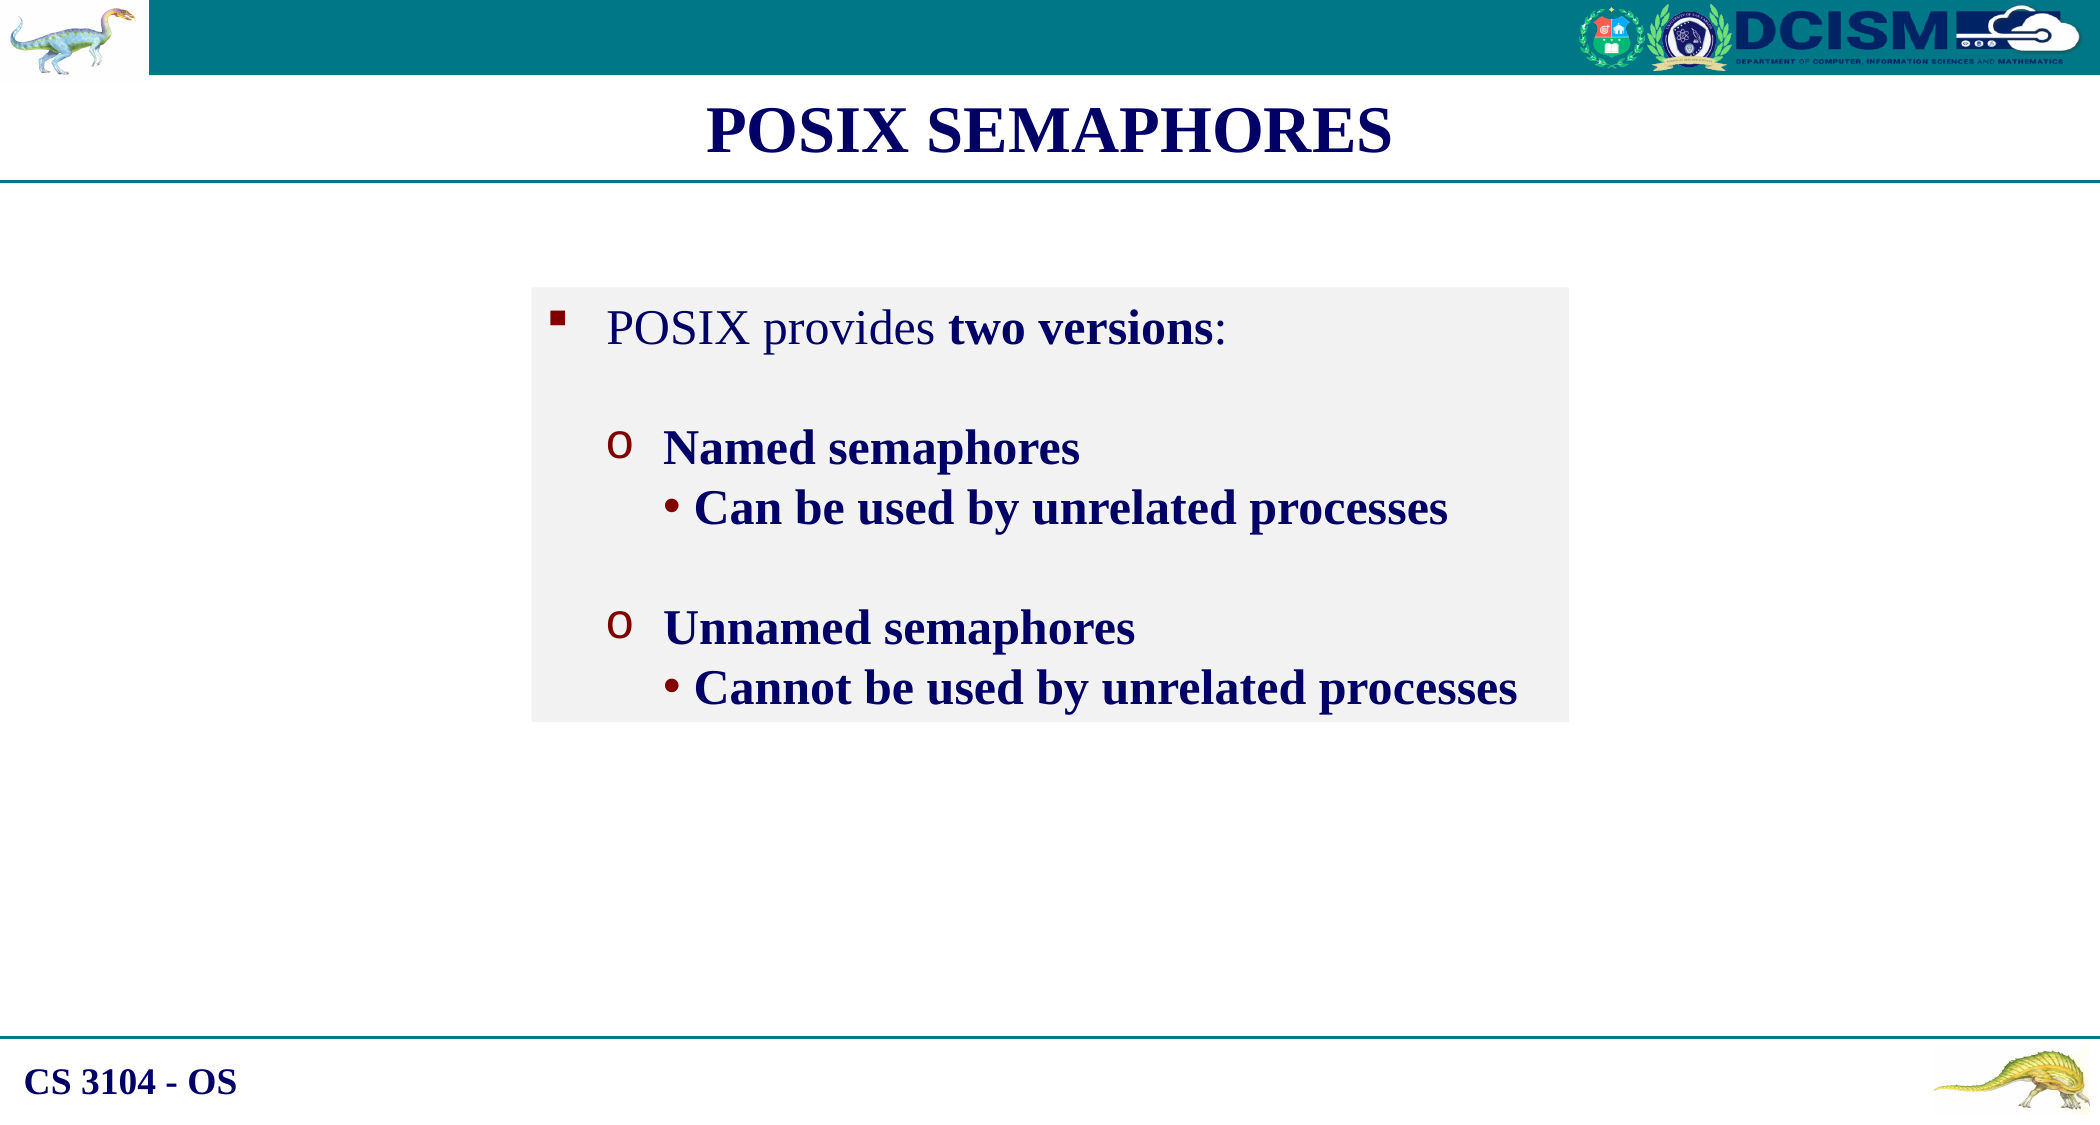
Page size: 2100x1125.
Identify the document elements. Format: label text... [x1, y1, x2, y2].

picture [1572, 0, 2094, 76]
picture [1931, 1044, 2090, 1115]
picture [0, 0, 149, 82]
text_box POSIX SEMAPHORES [16, 78, 2084, 173]
text_box POSIX provides two versions: Named semaphores Can be used by unrelated processes Unnamed semaphores Cannot be used by unrelated processes [531, 287, 1569, 723]
